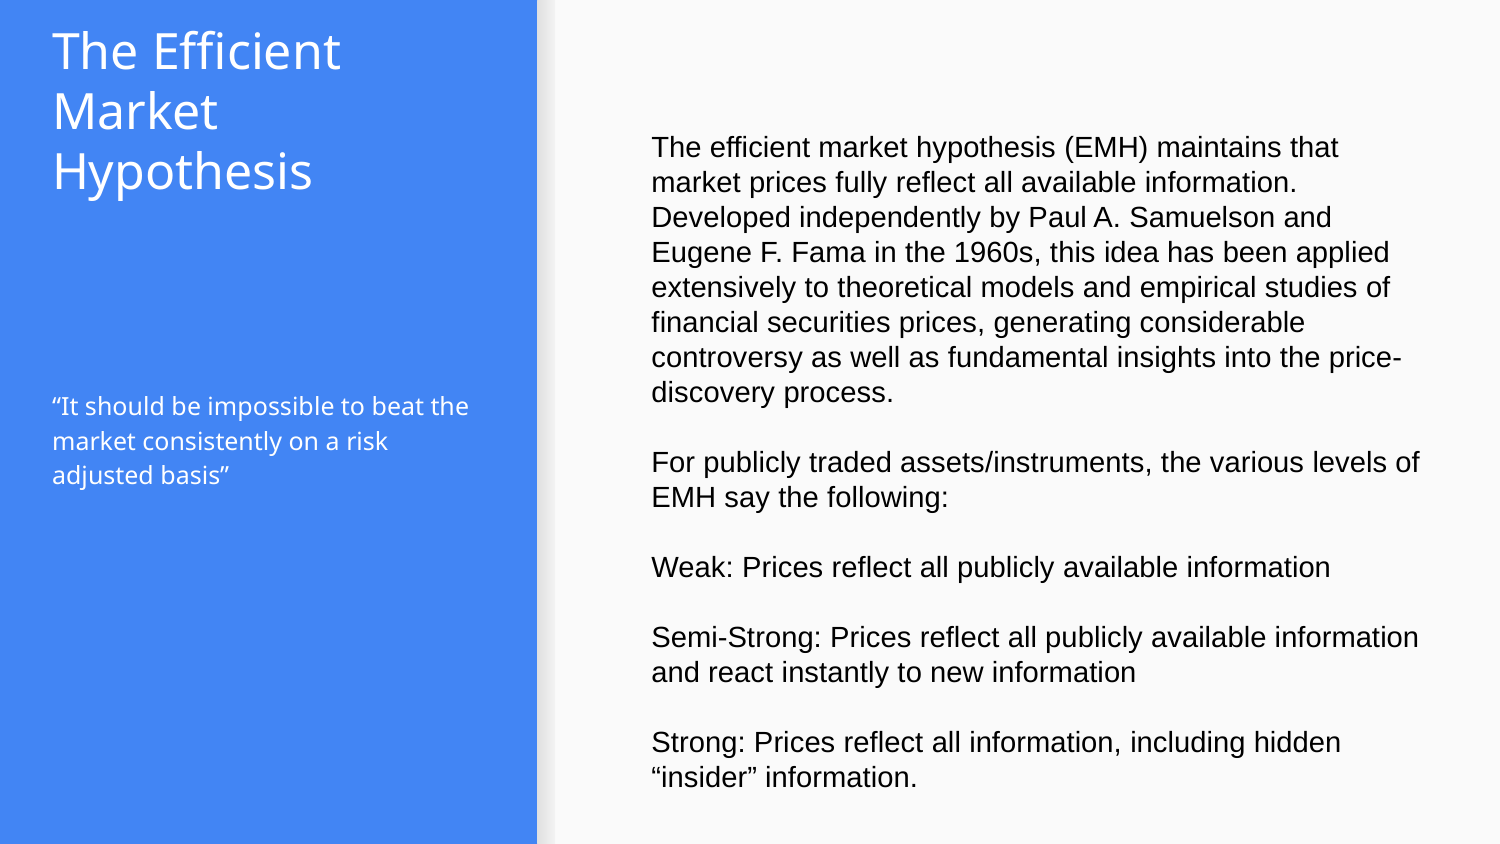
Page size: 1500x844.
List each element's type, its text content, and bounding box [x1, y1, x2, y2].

text_box The efficient market hypothesis (EMH) maintains that market prices fully reflect all available information. Developed independently by Paul A. Samuelson and Eugene F. Fama in the 1960s, this idea has been applied extensively to theoretical models and empirical studies of financial securities prices, generating considerable controversy as well as fundamental insights into the price-discovery process. For publicly traded assets/instruments, the various levels of EMH say the following: Weak: Prices reflect all publicly available information Semi-Strong: Prices reflect all publicly available information and react instantly to new information Strong: Prices reflect all information, including hidden “insider” information. [636, 113, 1443, 601]
list “It should be impossible to beat the market consistently on a risk adjusted basis” [37, 240, 498, 760]
title The Efficient Market Hypothesis [37, 58, 498, 216]
